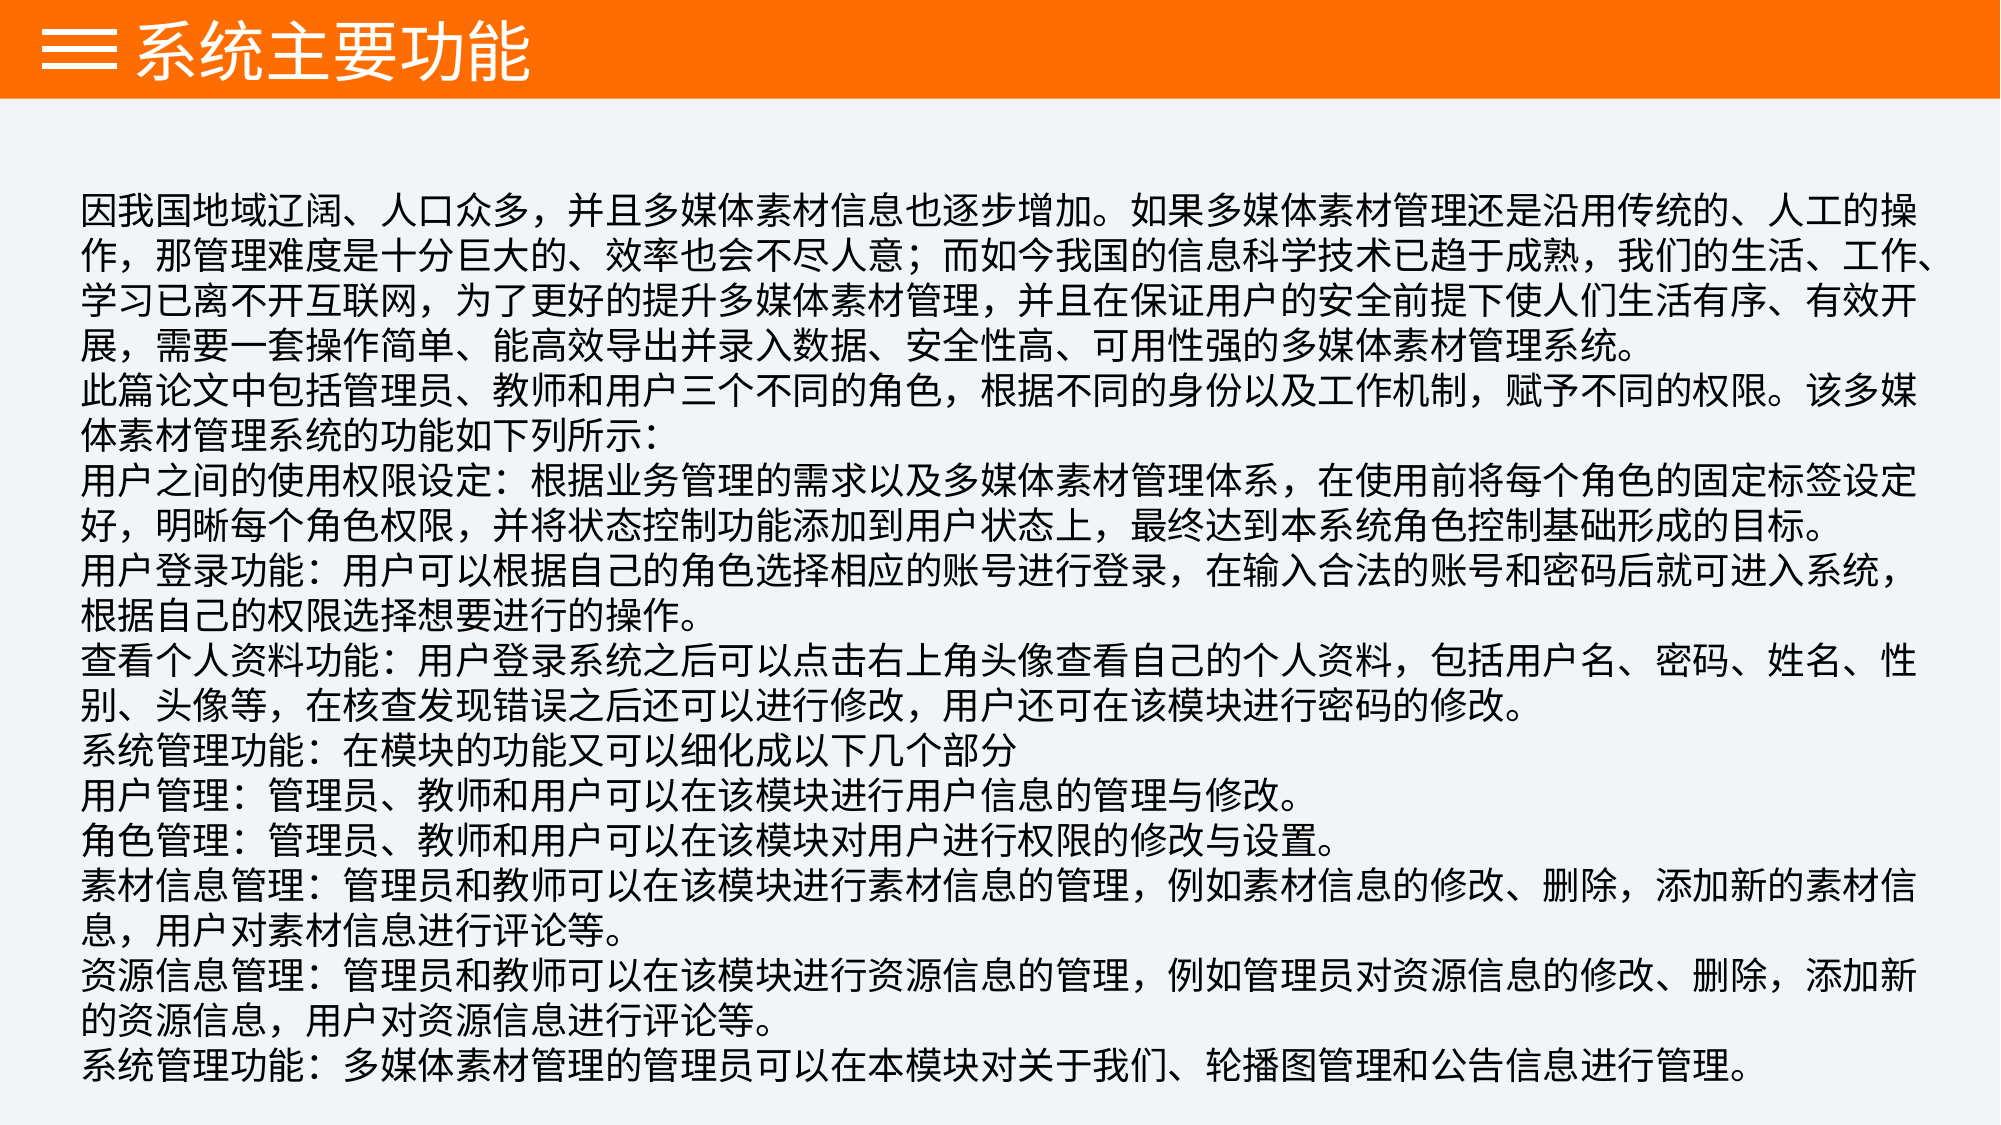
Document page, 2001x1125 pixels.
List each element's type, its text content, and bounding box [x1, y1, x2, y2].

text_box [42, 32, 118, 67]
text_box 因我国地域辽阔、人口众多，并且多媒体素材信息也逐步增加。如果多媒体素材管理还是沿用传统的、人工的操作，那管理难度是十分巨大的、效率也会不尽人意；而如今我国的信息科学技术已趋于成熟，我们的生活、工作、学习已离不开互联网，为了更好的提升多媒体素材管理，并且在保证用户的安全前提下使人们生活有序、有效开展，需要一套操作简单、能高效导出并录入数据、安全性高、可用性强的多媒体素材管理系统。 此篇论文中包括管理员、教师和用户三个不同的角色，根据不同的身份以及工作机制，赋予不同的权限。该多媒体素材管理系统的功能如下列所示： 用户之间的使用权限设定：根据业务管理的需求以及多媒体素材管理体系，在使用前将每个角色的固定标签设定好，明晰每个角色权限，并将状态控制功能添加到用户状态上，最终达到本系统角色控制基础形成的目标。 用户登录功能：用户可以根据自己的角色选择相应的账号进行登录，在输入合法的账号和密码后就可进入系统，根据自己的权限选择想要进行的操作。 查看个人资料功能：用户登录系统之后可以点击右上角头像查看自己的个人资料，包括用户名、密码、姓名、性别、头像等，在核查发现错误之后还可以进行修改，用户还可在该模块进行密码的修改。 系统管理功能：在模块的功能又可以细化成以下几个部分 用户管理：管理员、教师和用户可以在该模块进行用户信息的管理与修改。 角色管理：管理员、教师和用户可以在该模块对用户进行权限的修改与设置。 素材信息管理：管理员和教师可以在该模块进行素材信息的管理，例如素材信息的修改、删除，添加新的素材信息，用户对素材信息进行评论等。 资源信息管理：管理员和教师可以在该模块进行资源信息的管理，例如管理员对资源信息的修改、删除，添加新的资源信息，用户对资源信息进行评论等。 系统管理功能：多媒体素材管理的管理员可以在本模块对关于我们、轮播图管理和公告信息进行管理。 [65, 179, 1935, 1095]
text_box [0, 0, 2000, 100]
text_box 系统主要功能 [117, 2, 1109, 98]
